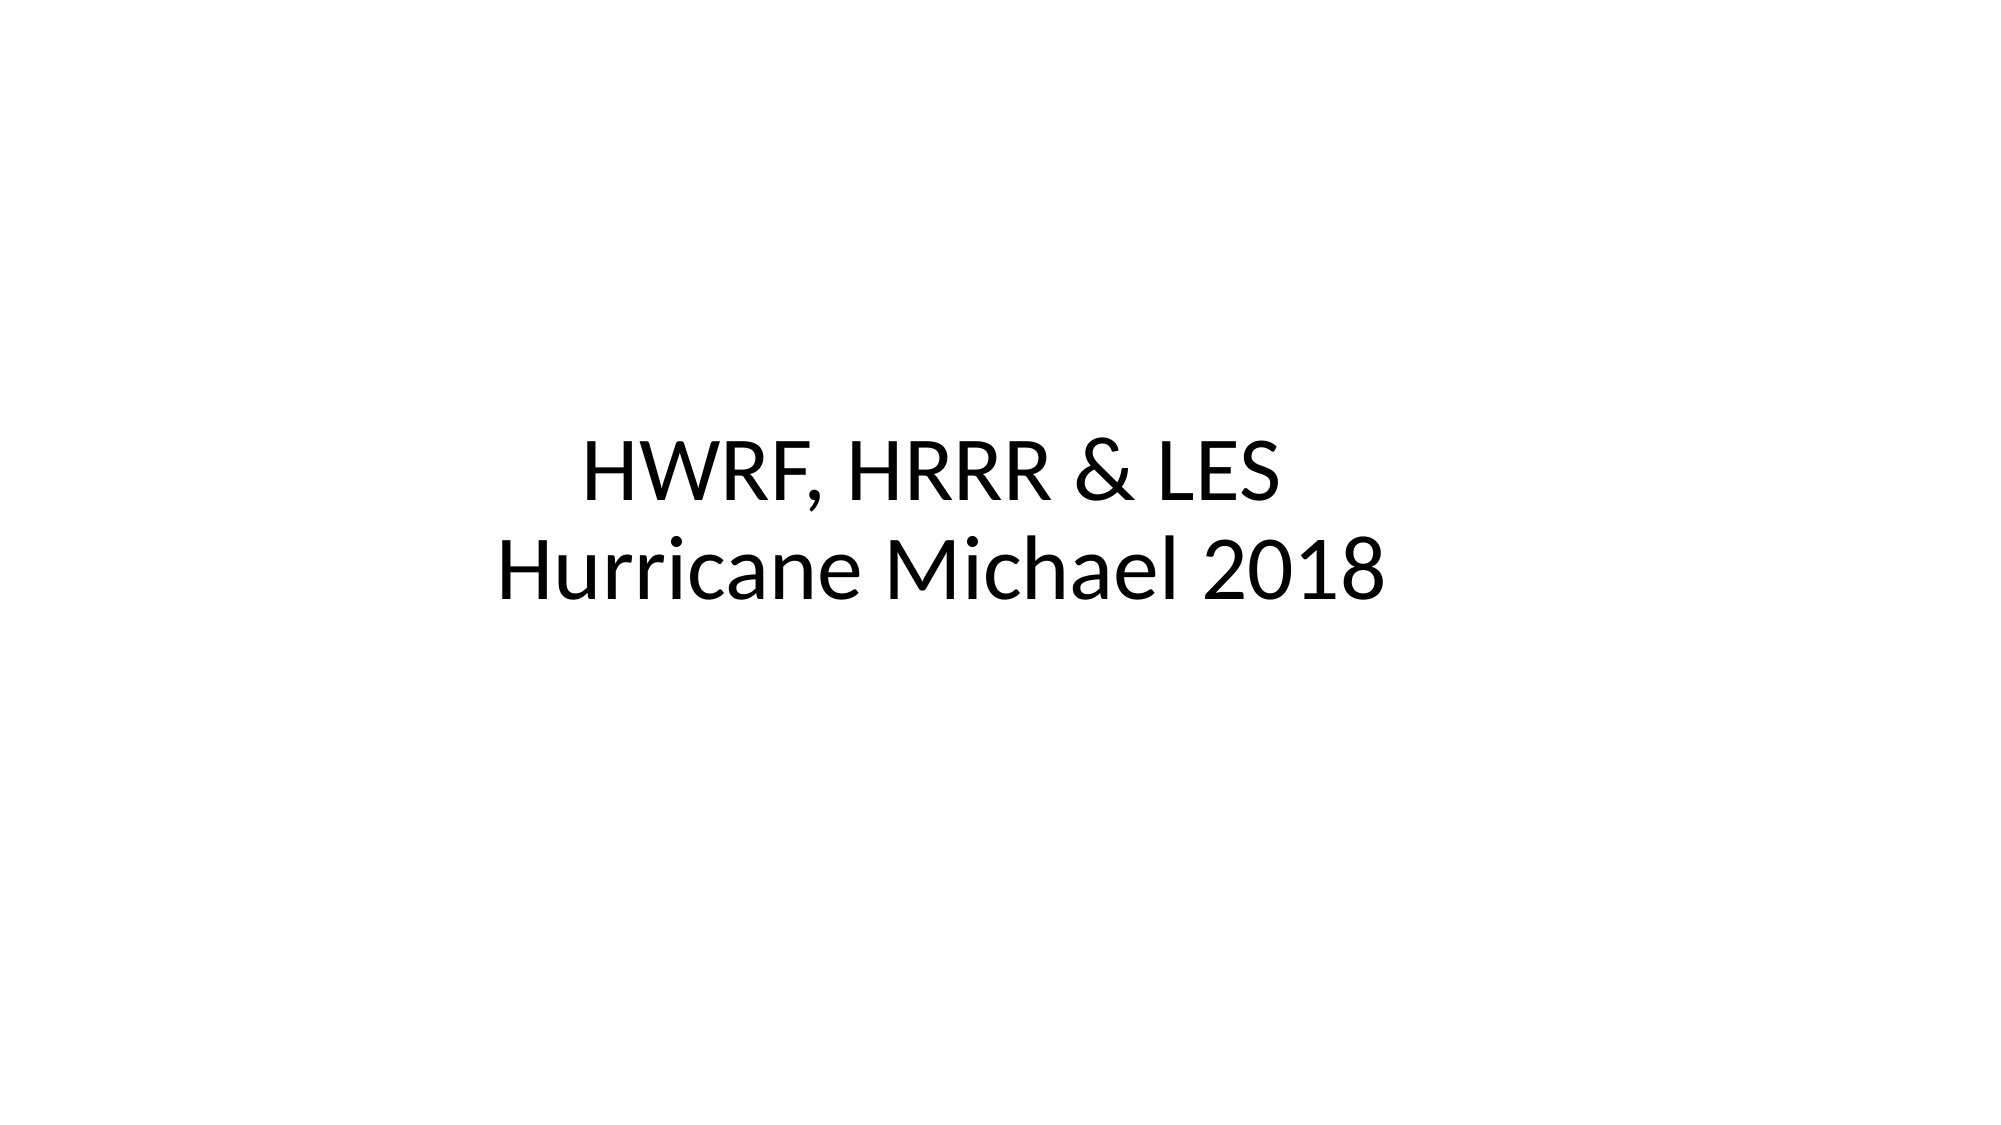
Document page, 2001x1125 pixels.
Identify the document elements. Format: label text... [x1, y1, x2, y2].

title HWRF, HRRR & LES Hurricane Michael 2018 [80, 411, 1806, 630]
